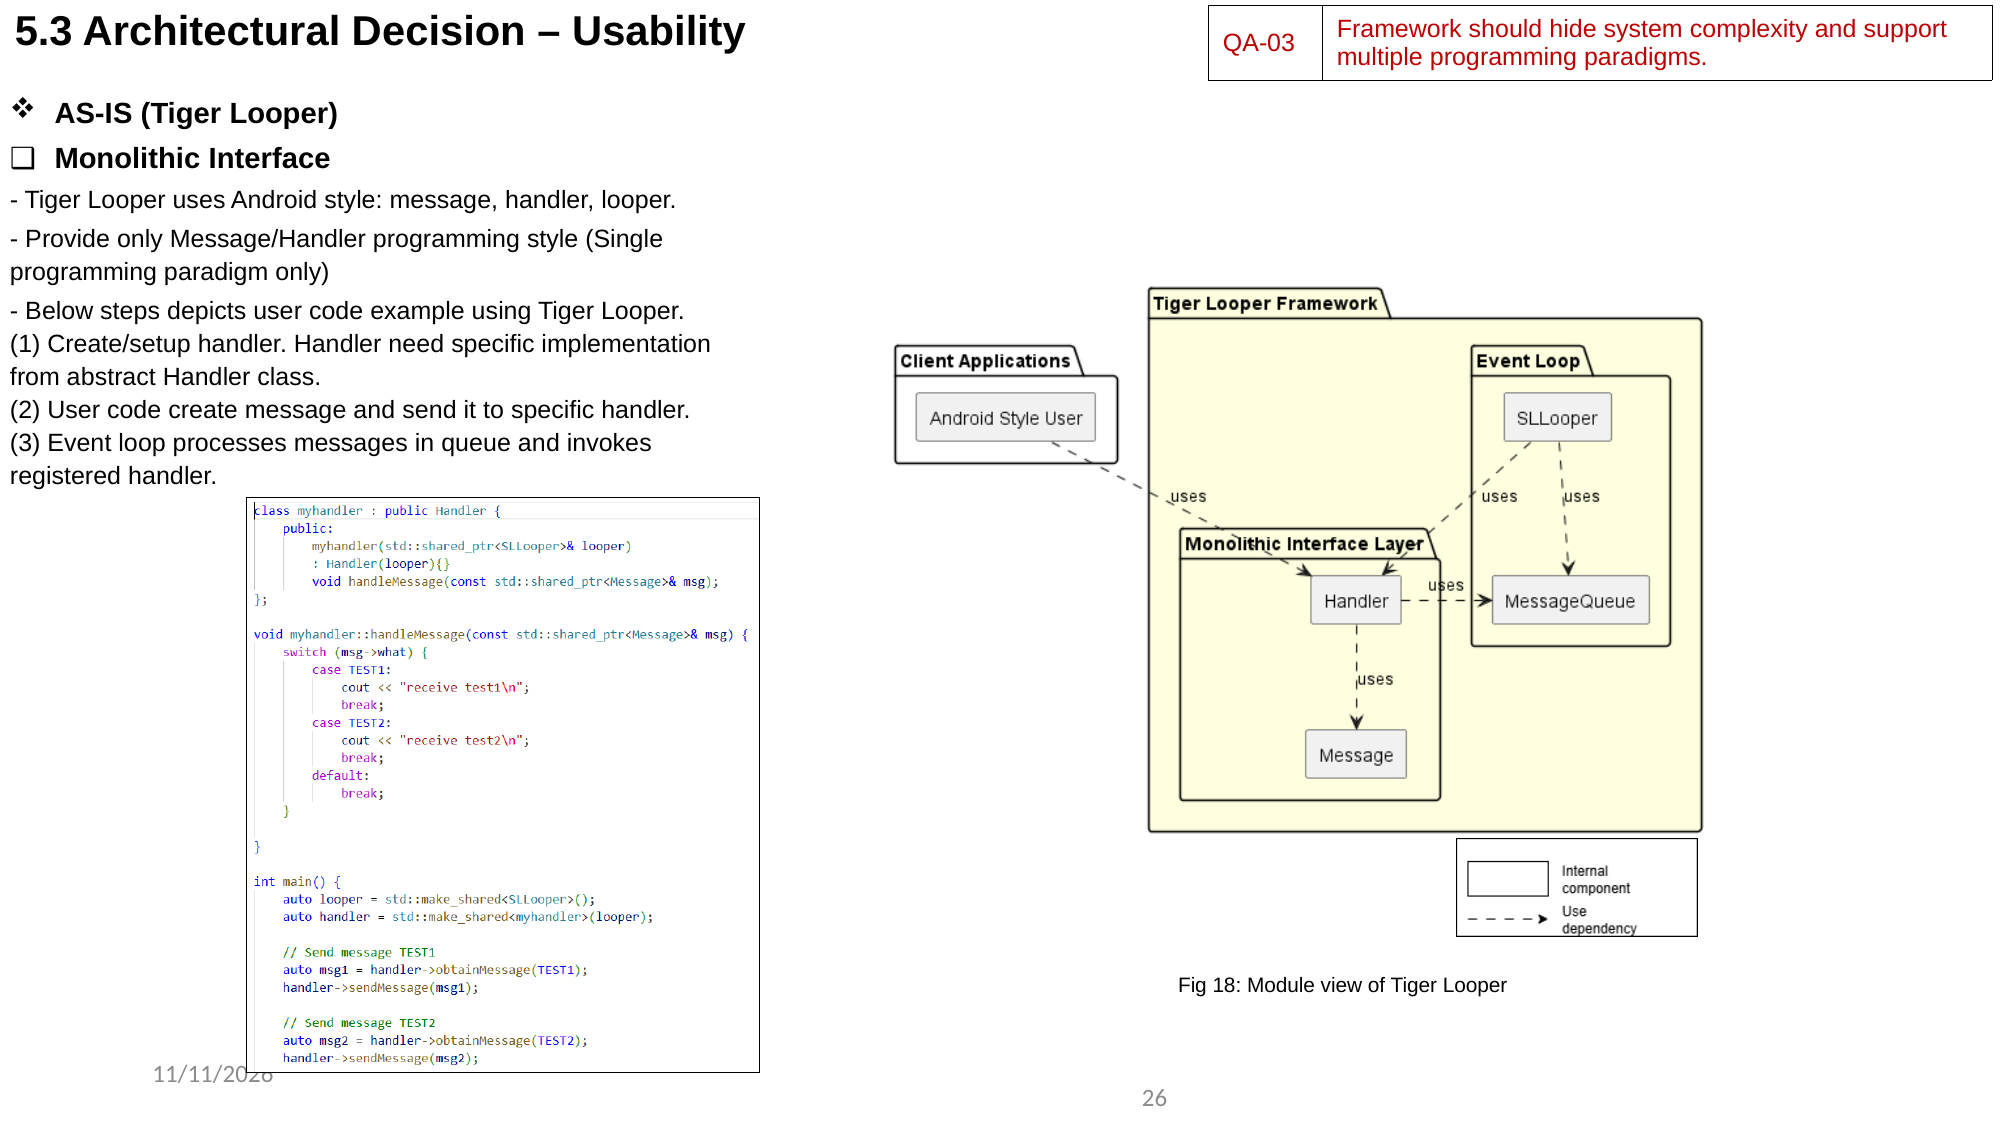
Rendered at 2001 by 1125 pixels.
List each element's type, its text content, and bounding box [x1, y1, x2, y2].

table_header Framework should hide system complexity and support multiple programming paradigms. [1323, 6, 1992, 80]
text_box AS-IS (Tiger Looper) Monolithic Interface - Tiger Looper uses Android style: message, handler, looper. - Provide only Message/Handler programming style (Single programming paradigm only) - Below steps depicts user code example using Tiger Looper. (1) Create/setup handler. Handler need specific implementation from abstract Handler class. (2) User code create message and send it to specific handler. (3) Event loop processes messages in queue and invokes registered handler. [10, 87, 715, 1125]
picture [246, 497, 760, 1073]
picture [887, 280, 1709, 937]
text_box 5.3 Architectural Decision – Usability [0, 0, 1120, 62]
text_box 26 [732, 1066, 1183, 1125]
table_header QA-03 [1209, 6, 1322, 80]
text_box Fig 18: Module view of Tiger Looper [1163, 963, 1523, 1004]
